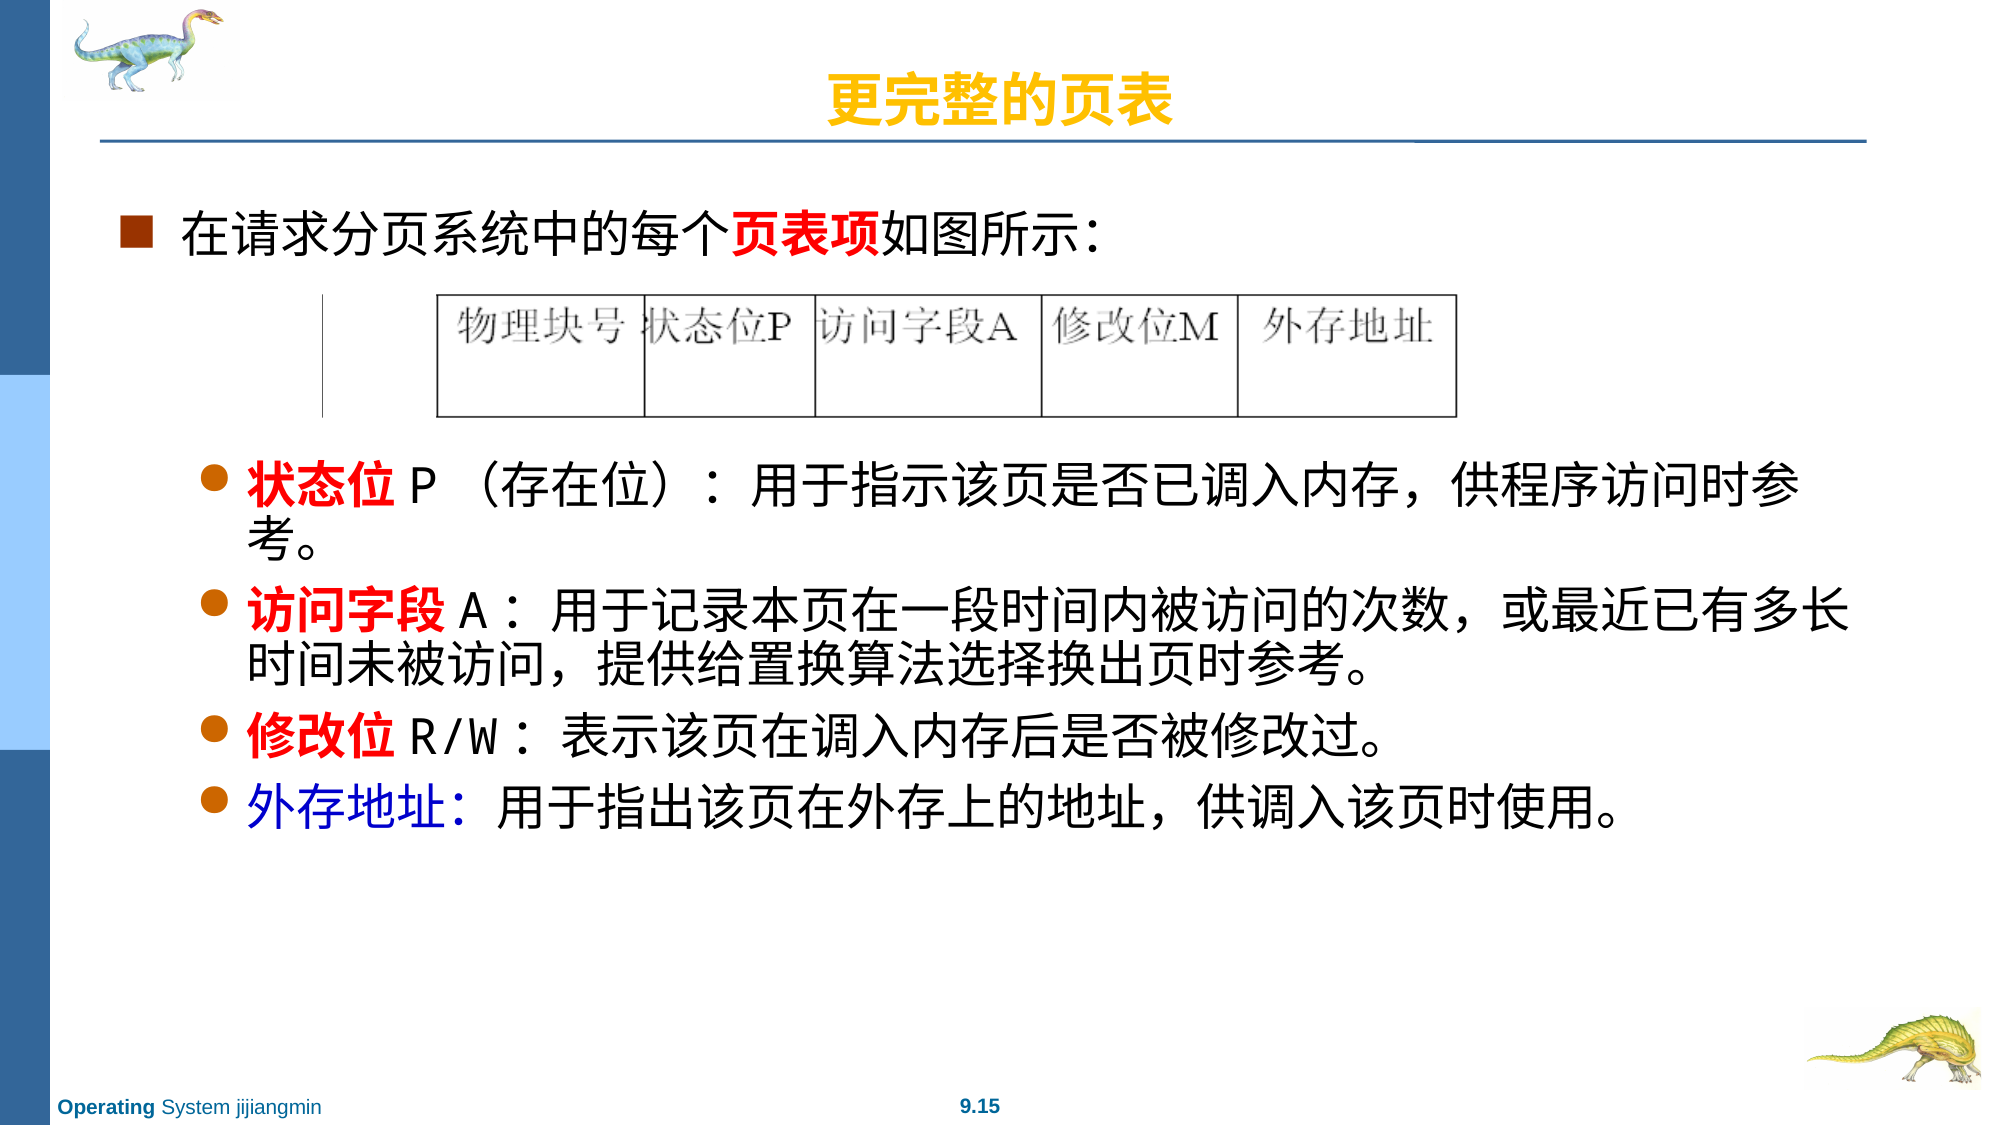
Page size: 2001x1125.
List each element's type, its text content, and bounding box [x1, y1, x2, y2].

picture [322, 293, 1459, 421]
title 更完整的页表 [99, 45, 1900, 141]
picture [62, 0, 240, 101]
picture [1804, 1007, 1982, 1090]
list 在请求分页系统中的每个页表项如图所示： 状态位P（存在位）：用于指示该页是否已调入内存，供程序访问时参考。 访问字段A：用于记录本页在一段时间内被访问的次数，或最近已有多长时间未被访问，提供给置换算法选择换出页时参考。 修改位R/W：表示该页在调入内存后是否被修改过。 外存地址：用于指出该页在外存上的地址，供调入该页时使用。 [109, 202, 1910, 946]
